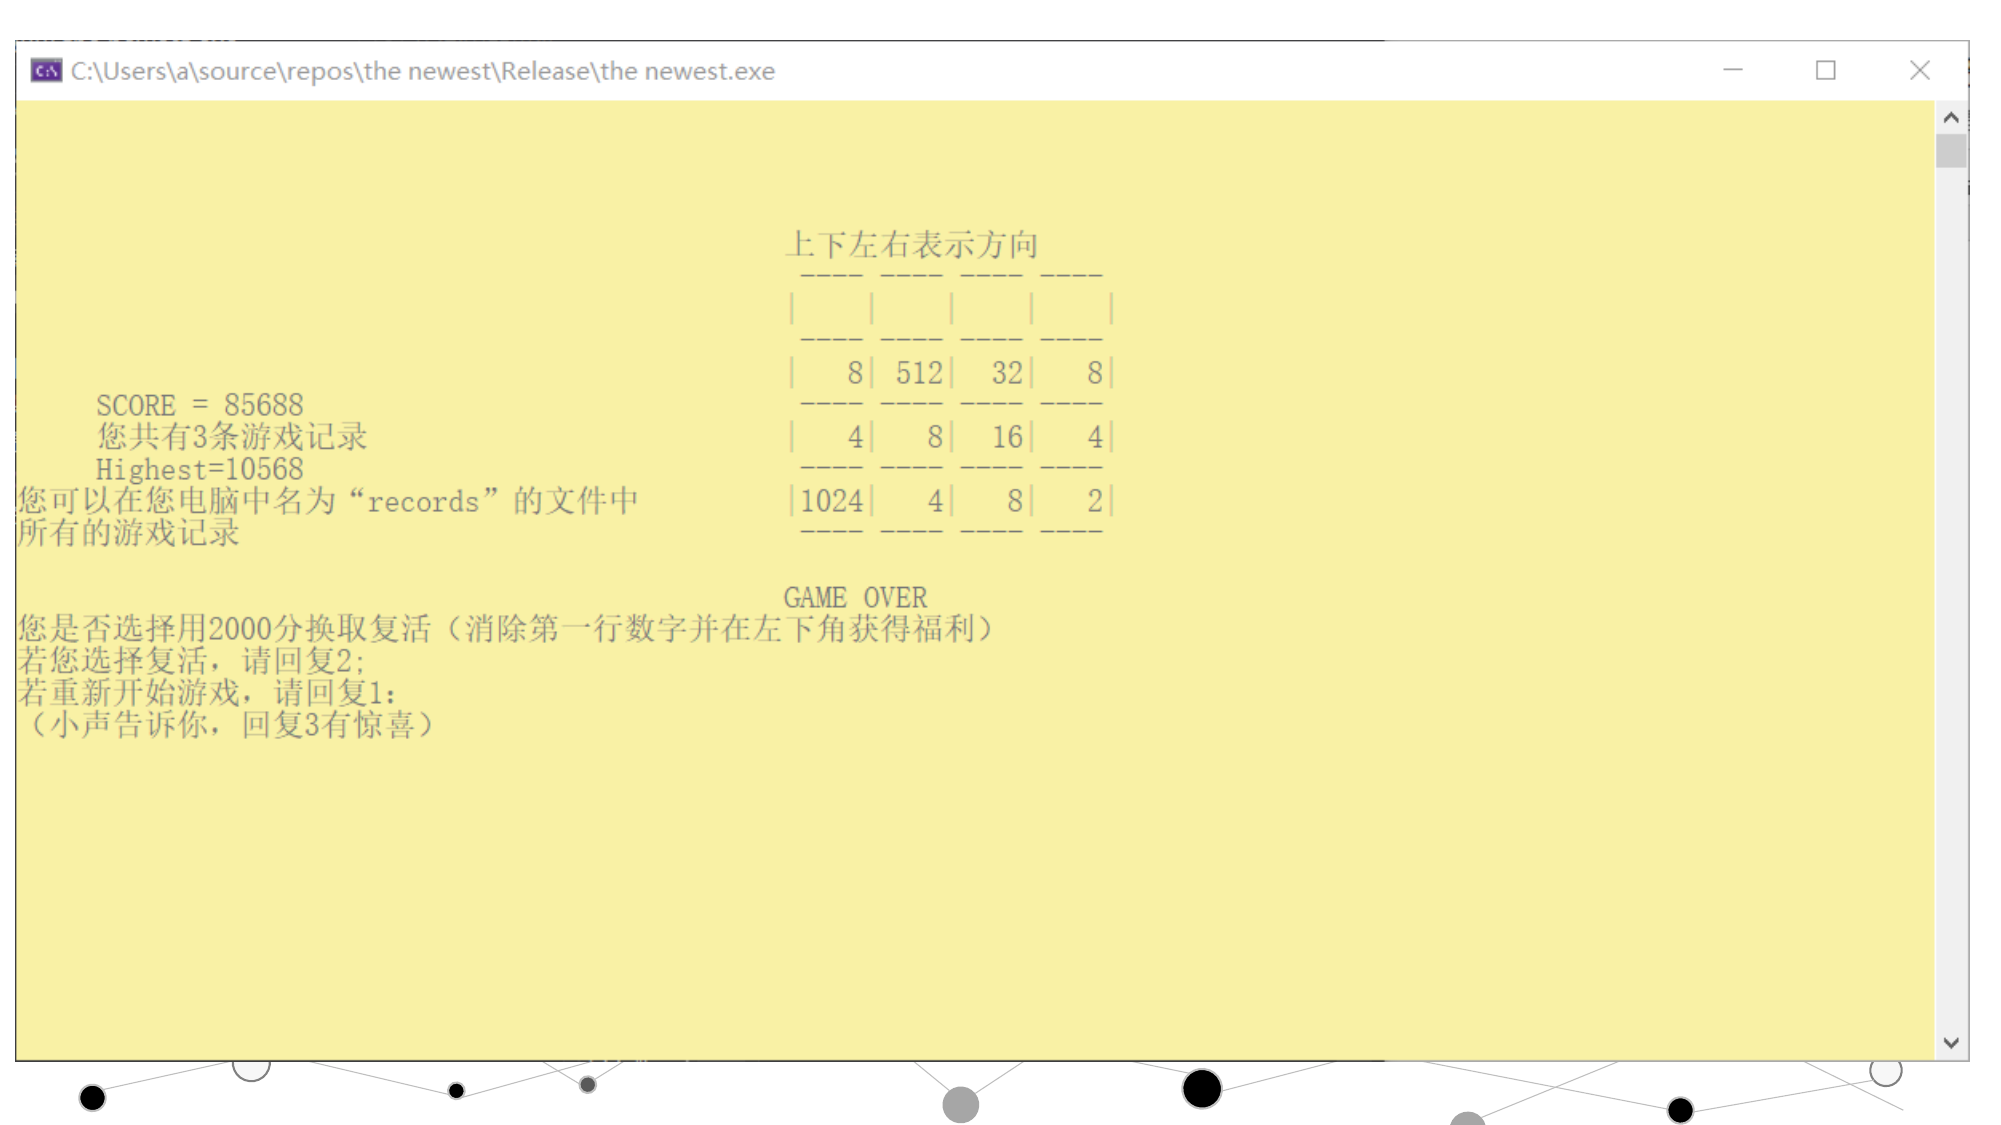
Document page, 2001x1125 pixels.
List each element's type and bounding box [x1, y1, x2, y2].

picture [15, 40, 1970, 1062]
text_box [78, 1062, 776, 1113]
text_box [1393, 1062, 1904, 1125]
text_box [808, 1062, 1368, 1125]
